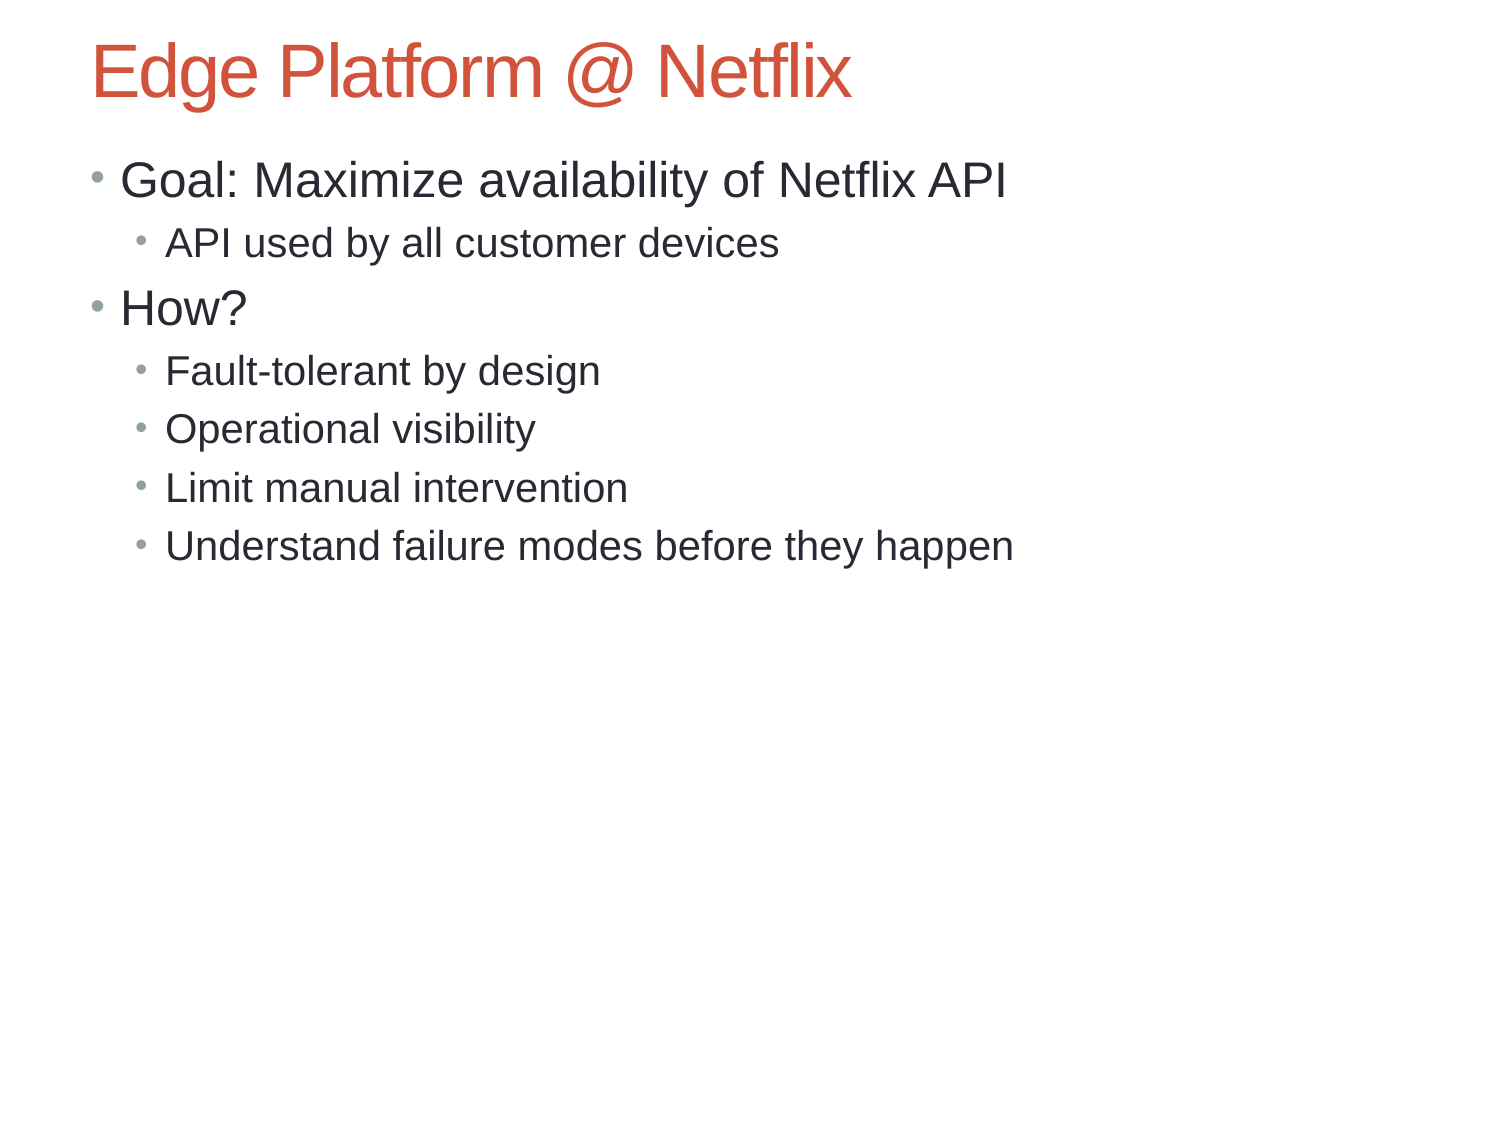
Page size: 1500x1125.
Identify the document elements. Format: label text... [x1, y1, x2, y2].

list Goal: Maximize availability of Netflix API API used by all customer devices How? Fault-tolerant by design Operational visibility Limit manual intervention Understand failure modes before they happen [75, 139, 1425, 1063]
title Edge Platform @ Netflix [75, 14, 1425, 121]
